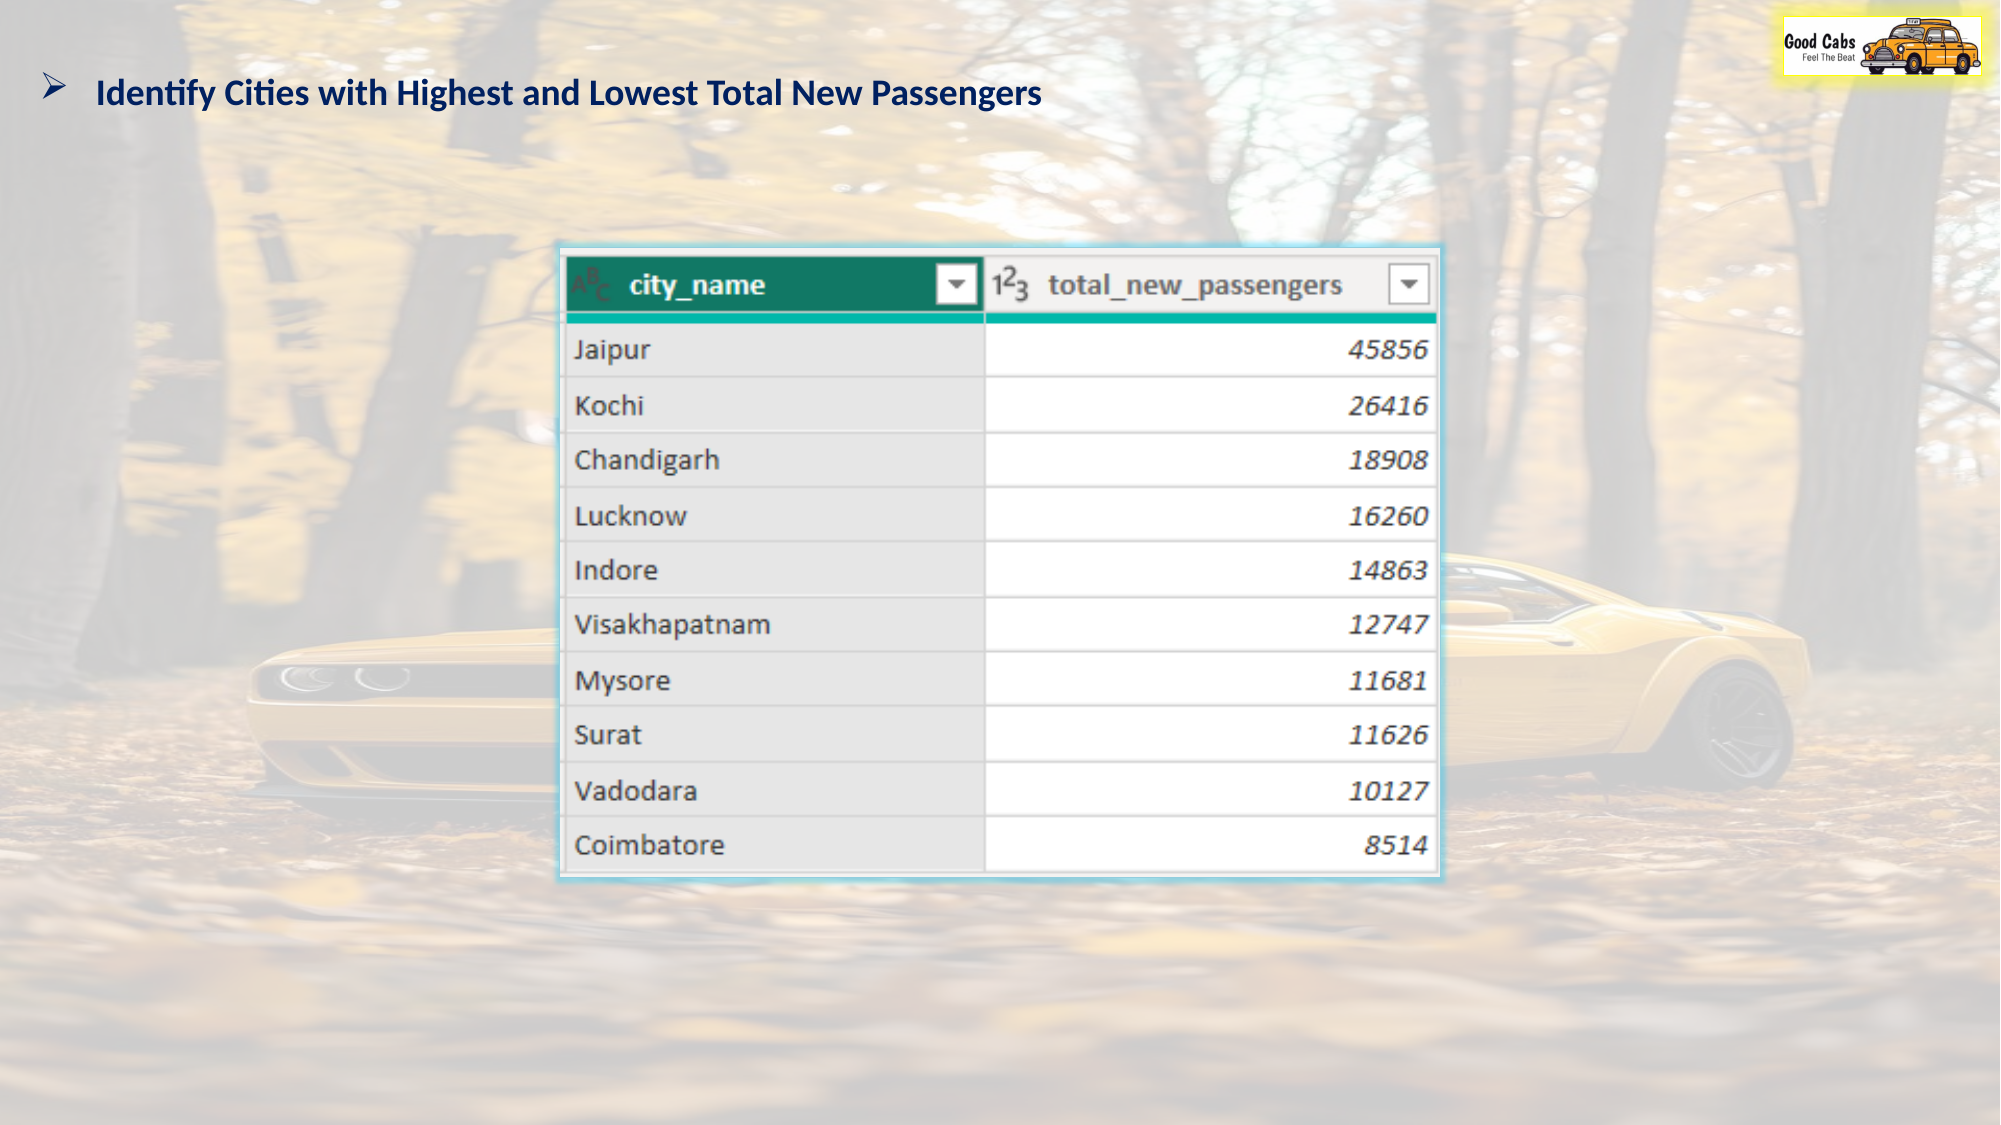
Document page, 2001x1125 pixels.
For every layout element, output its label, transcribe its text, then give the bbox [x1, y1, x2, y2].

picture [1783, 15, 1982, 76]
text_box Identify Cities with Highest and Lowest Total New Passengers [24, 60, 1172, 121]
picture [559, 247, 1441, 878]
